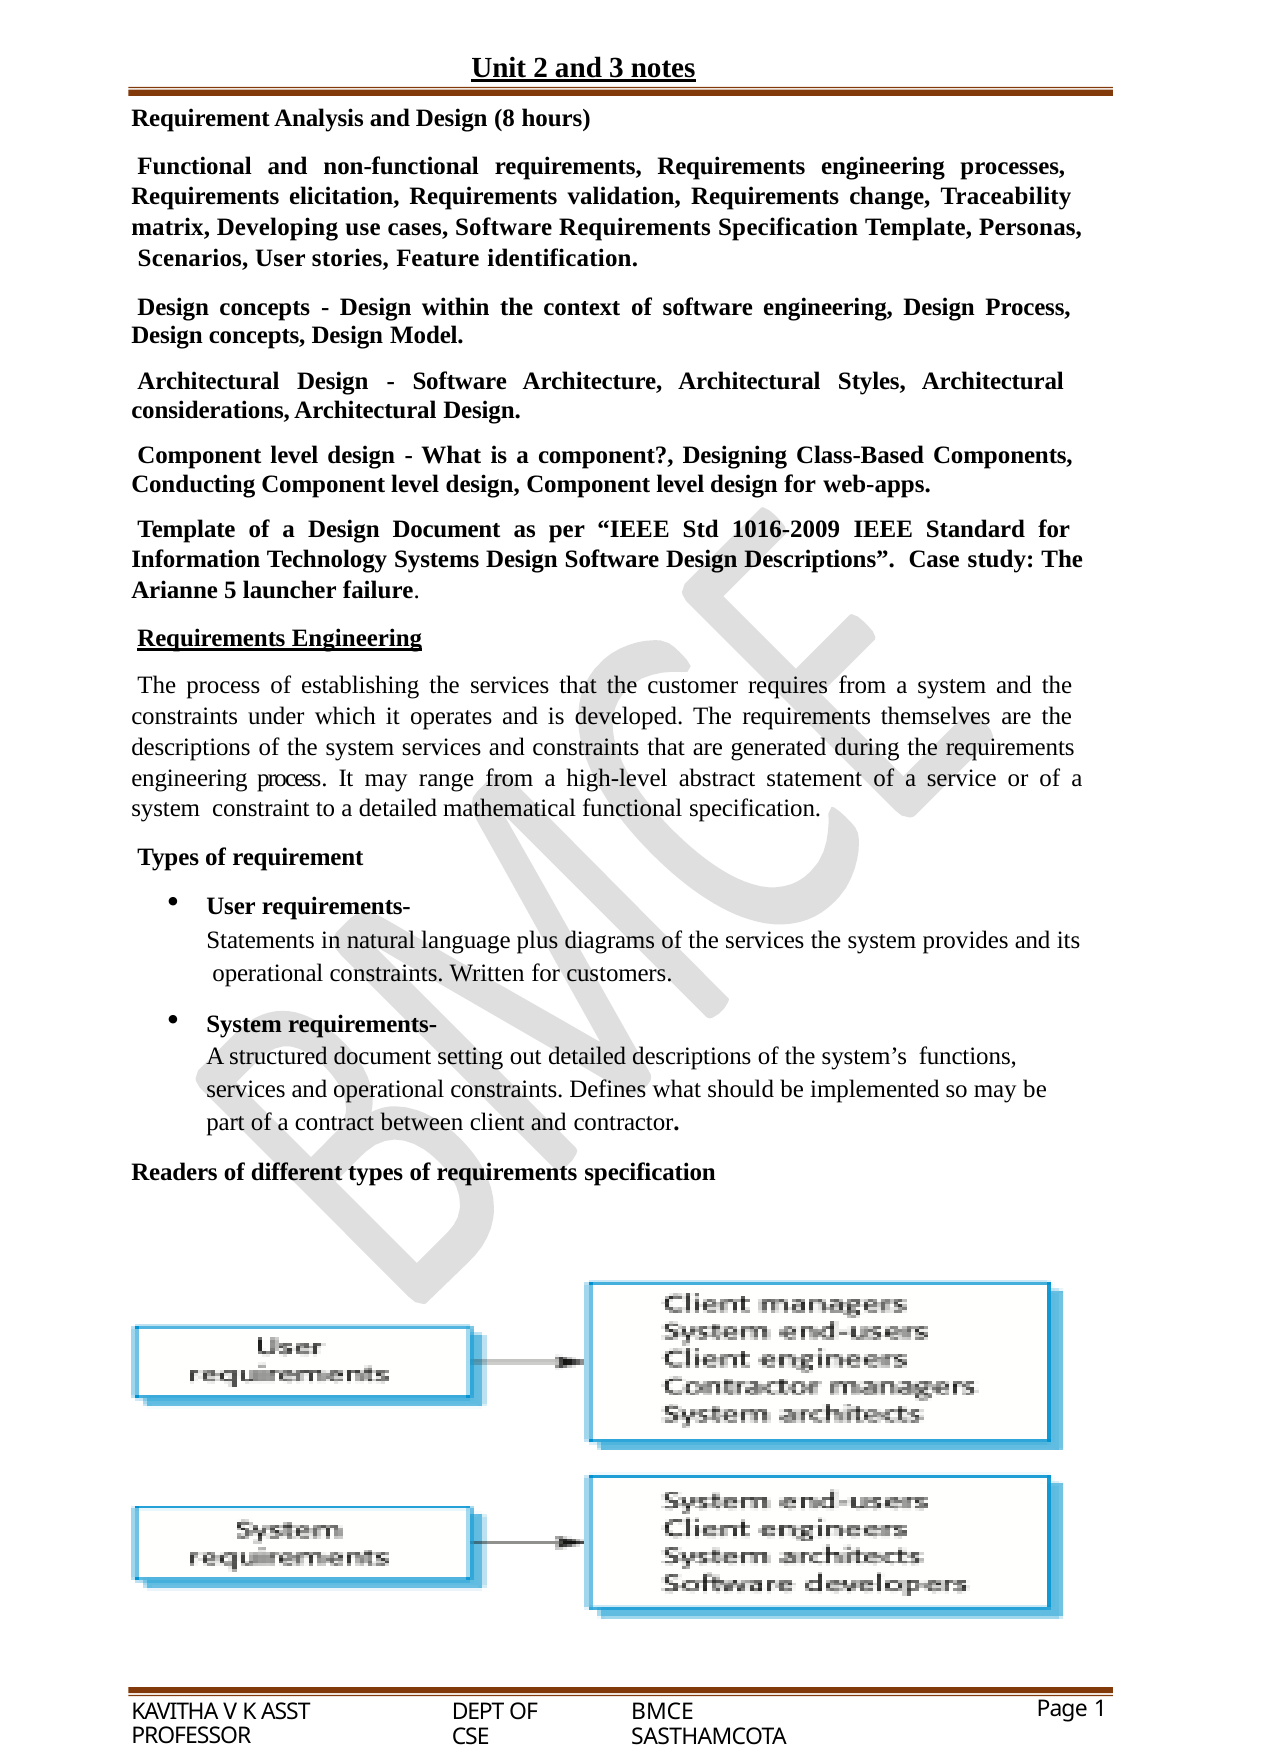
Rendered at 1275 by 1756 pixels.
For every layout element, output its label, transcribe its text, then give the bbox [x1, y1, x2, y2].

slide_number Page 1 [1034, 1700, 1117, 1756]
text_box [128, 1687, 1113, 1697]
footer BMCE SASTHAMCOTA [629, 1700, 837, 1756]
text_box [131, 1280, 1064, 1619]
text_box KAVITHA V K ASST PROFESSOR [129, 1700, 429, 1749]
text_box [1109, 86, 1113, 96]
text_box Unit 2 and 3 notes Requirement Analysis and Design (8 hours) Functional and non-functional requirements, Requirements engineering processes, Requirements elicitation, Requirements validation, Requirements change, Traceability matrix, Developing use cases, Software Requirements Specification Template, Personas, Scenarios, User stories, Feature identification. Design concepts - Design within the context of software engineering, Design Process, Design concepts, Design Model. Architectural Design - Software Architecture, Architectural Styles, Architectural considerations, Architectural Design. Component level design - What is a component?, Designing Class-Based Components, Conducting Component level design, Component level design for web-apps. Template of a Design Document as per “IEEE Std 1016-2009 IEEE Standard for Information Technology Systems Design Software Design Descriptions”. Case study: The Arianne 5 launcher failure. Requirements Engineering The process of establishing the services that the customer requires from a system and the constraints under which it operates and is developed. The requirements themselves are the descriptions of the system services and constraints that are generated during the requirements engineering process. It may range from a high-level abstract statement of a service or of a system constraint to a detailed mathematical functional specification. Types of requirement User requirements- Statements in natural language plus diagrams of the services the system provides and its operational constraints. Written for customers. System requirements- A structured document setting out detailed descriptions of the system’s functions, services and operational constraints. Defines what should be implemented so may be part of a contract between client and contractor. Readers of different types of requirements specification [129, 46, 1109, 1186]
slide_number DEPT OF CSE [449, 1700, 572, 1756]
